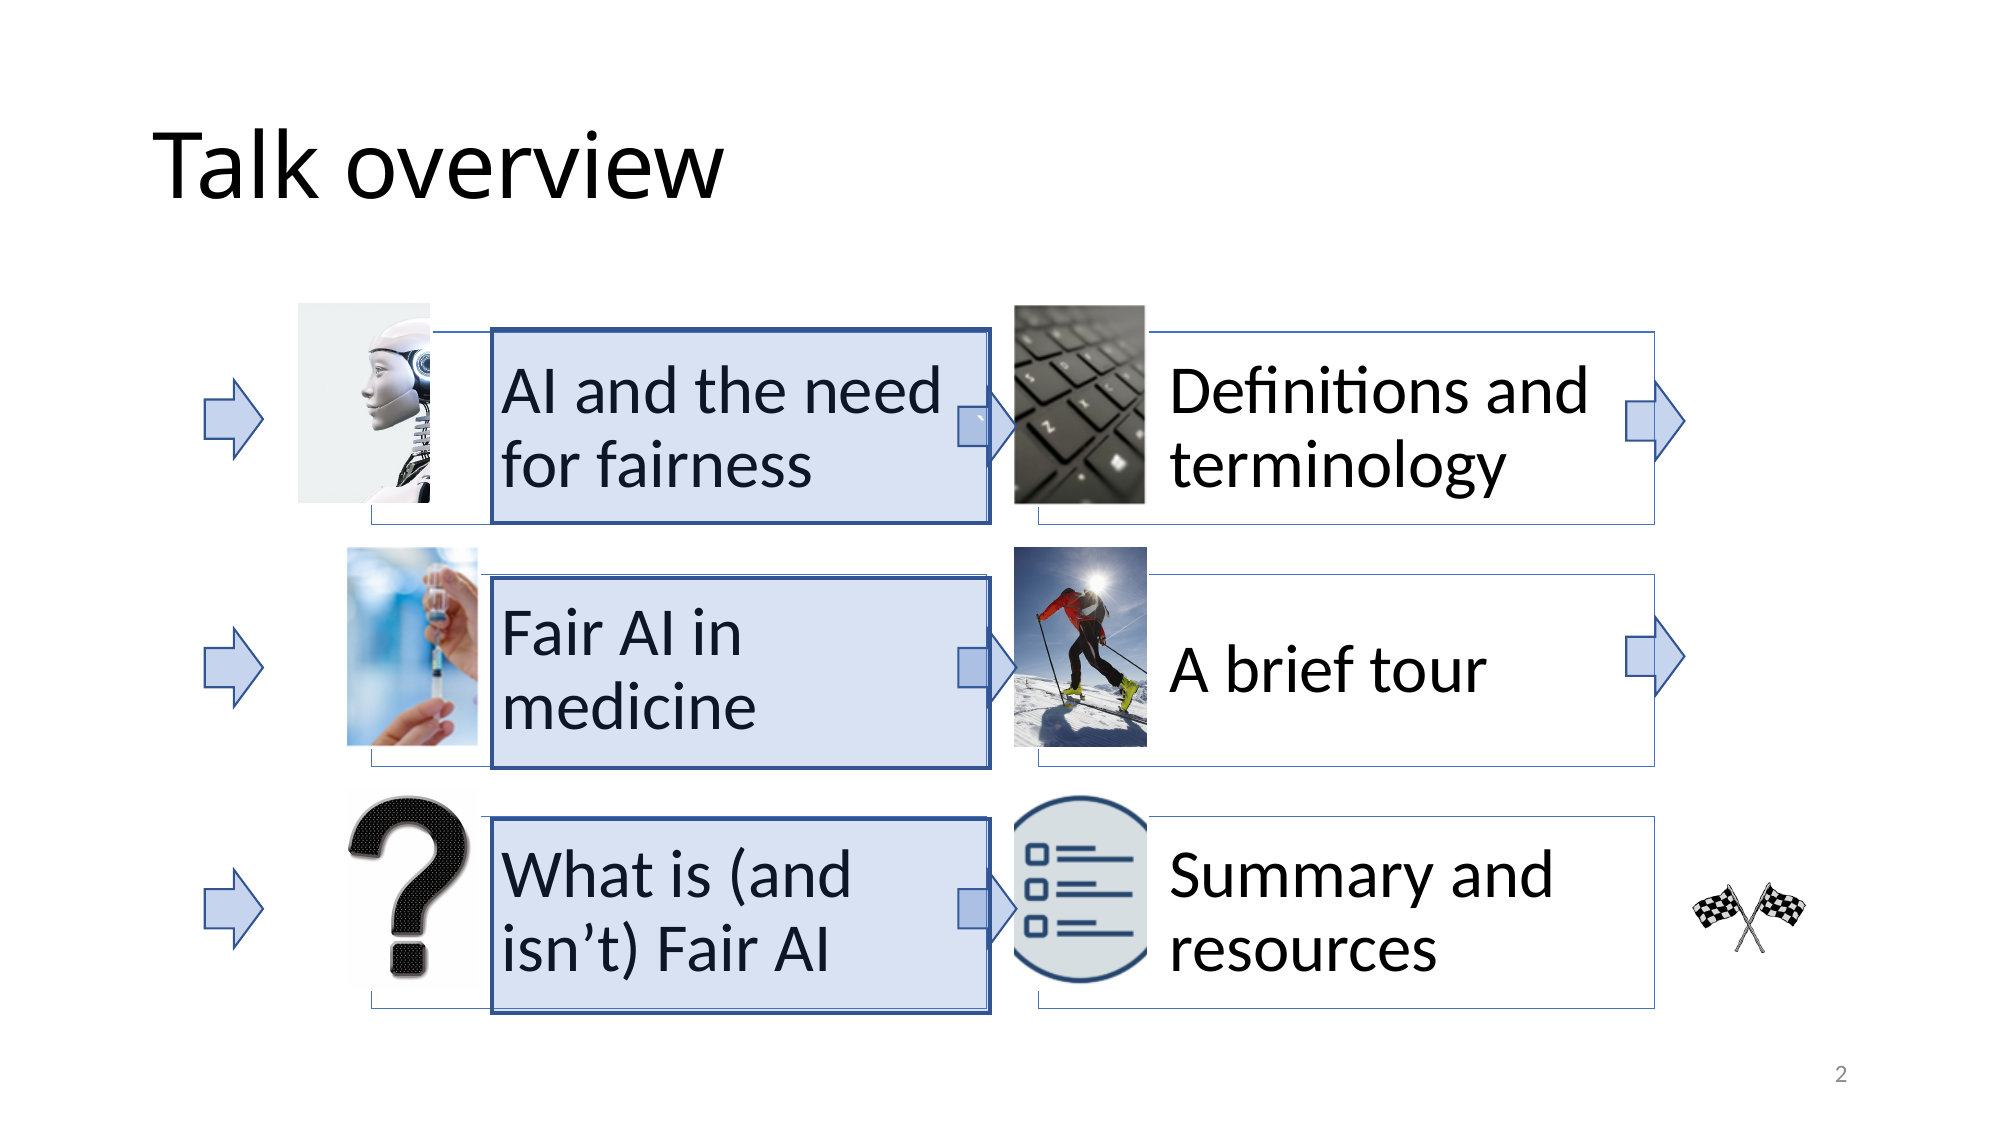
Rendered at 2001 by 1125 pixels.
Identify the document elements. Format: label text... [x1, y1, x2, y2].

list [137, 299, 1863, 1014]
title Talk overview [137, 59, 1863, 278]
picture [1684, 852, 1814, 982]
slide_number 2 [1412, 1042, 1863, 1103]
